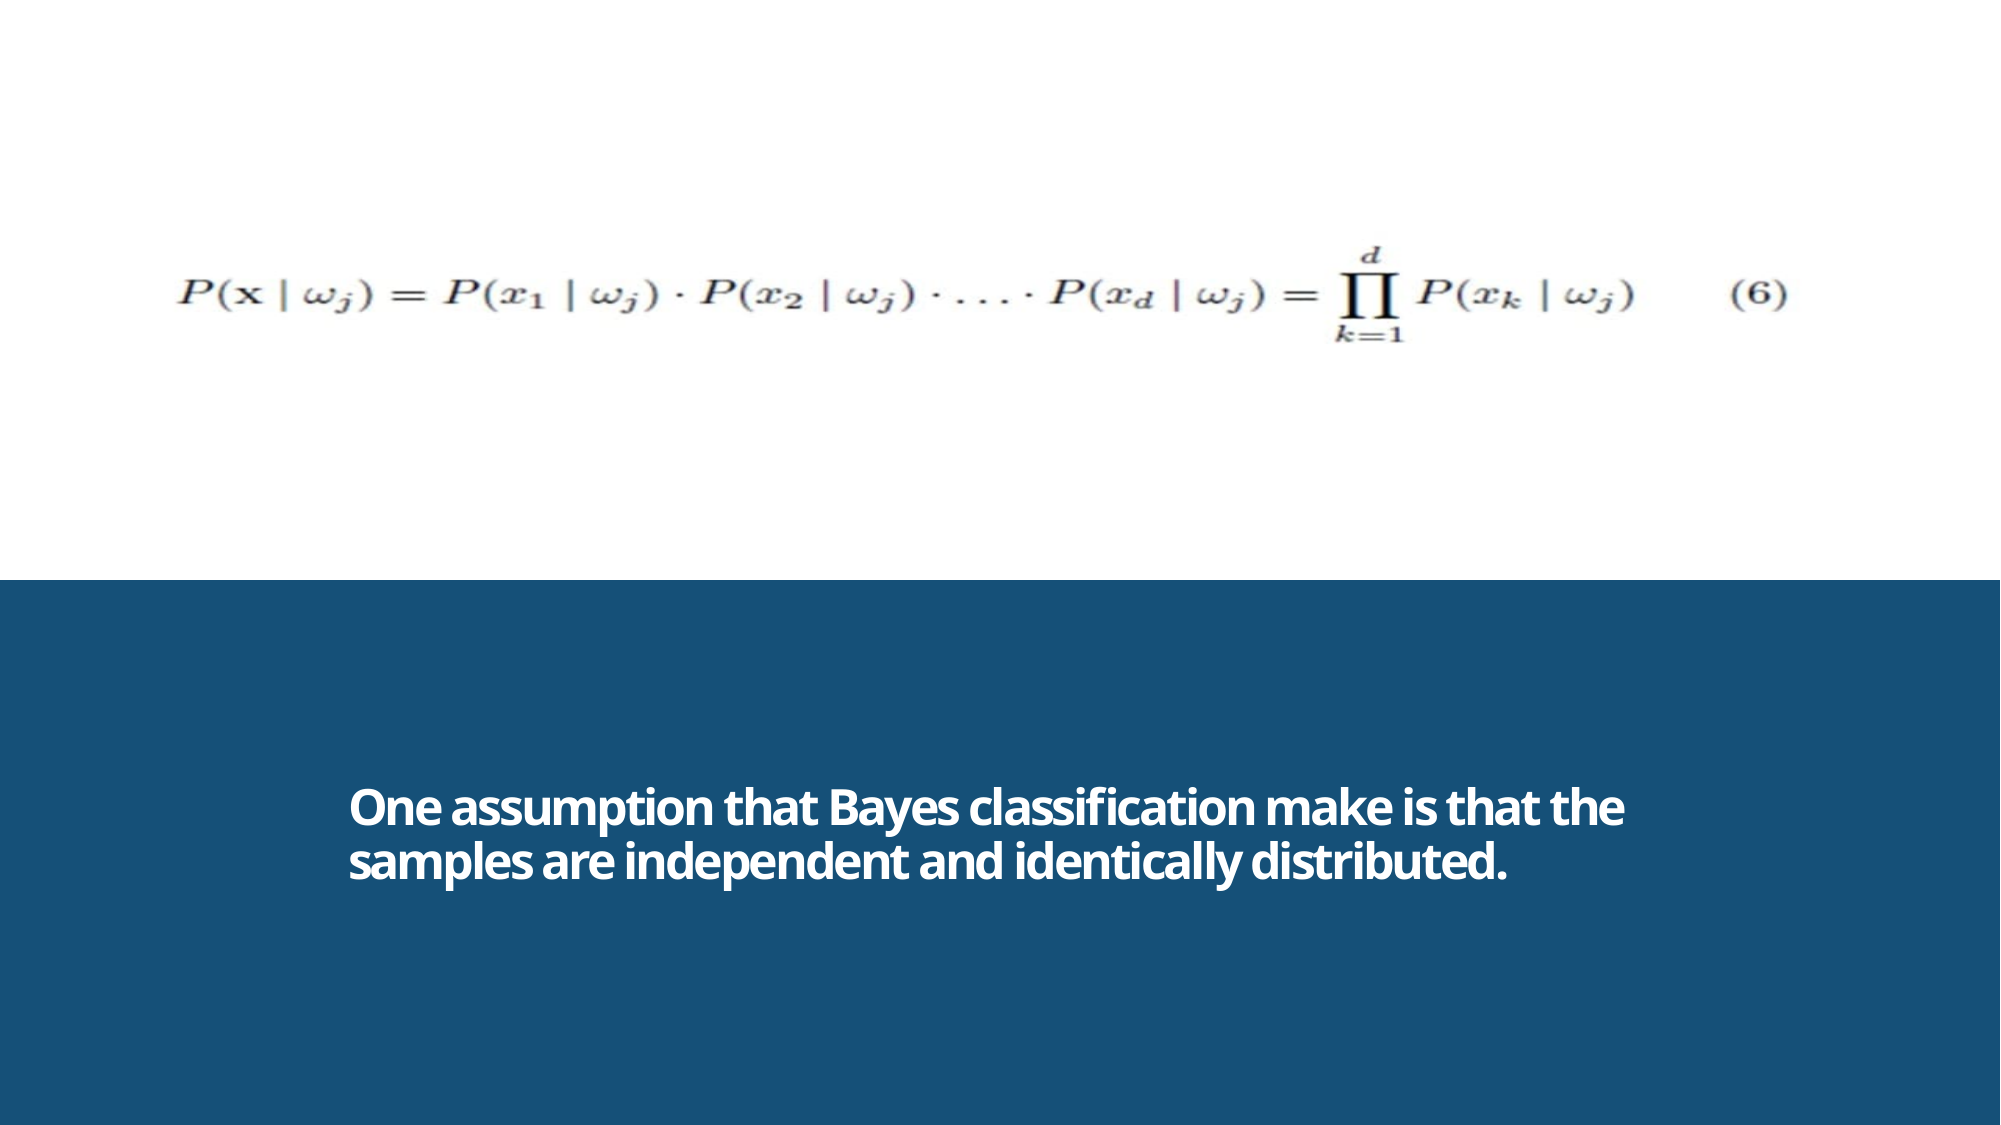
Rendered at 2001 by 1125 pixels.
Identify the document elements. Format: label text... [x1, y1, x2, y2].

title One assumption that Bayes classification make is that the samples are independent and identically distributed. [348, 645, 1779, 1029]
picture [0, 0, 2000, 580]
